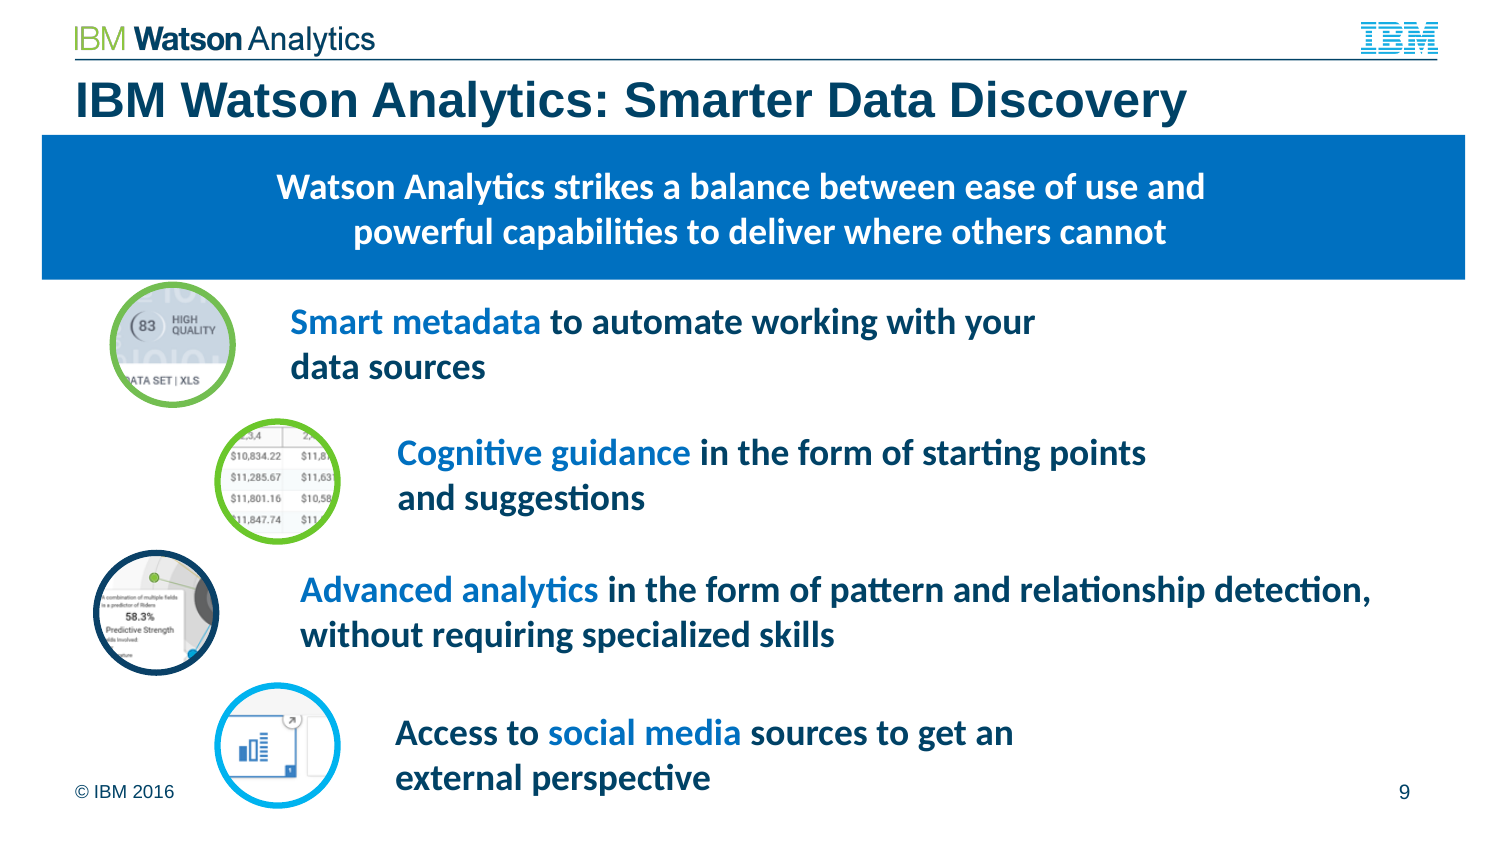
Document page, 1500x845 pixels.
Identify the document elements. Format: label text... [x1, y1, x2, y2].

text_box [217, 420, 340, 543]
text_box Watson Analytics strikes a balance between ease of use and powerful capabilities to deliver where others cannot [41, 134, 1466, 280]
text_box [217, 685, 340, 808]
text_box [112, 284, 235, 407]
text_box Cognitive guidance in the form of starting points and suggestions [341, 420, 1484, 526]
text_box Access to social media sources to get an external perspective [344, 700, 1484, 806]
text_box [95, 551, 218, 674]
text_box Advanced analytics in the form of pattern and relationship detection, without requiring specialized skills [222, 557, 1500, 663]
text_box Smart metadata to automate working with your data sources [238, 289, 1442, 395]
title IBM Watson Analytics: Smarter Data Discovery [74, 59, 1426, 134]
picture [75, 20, 413, 57]
picture [1361, 22, 1438, 54]
